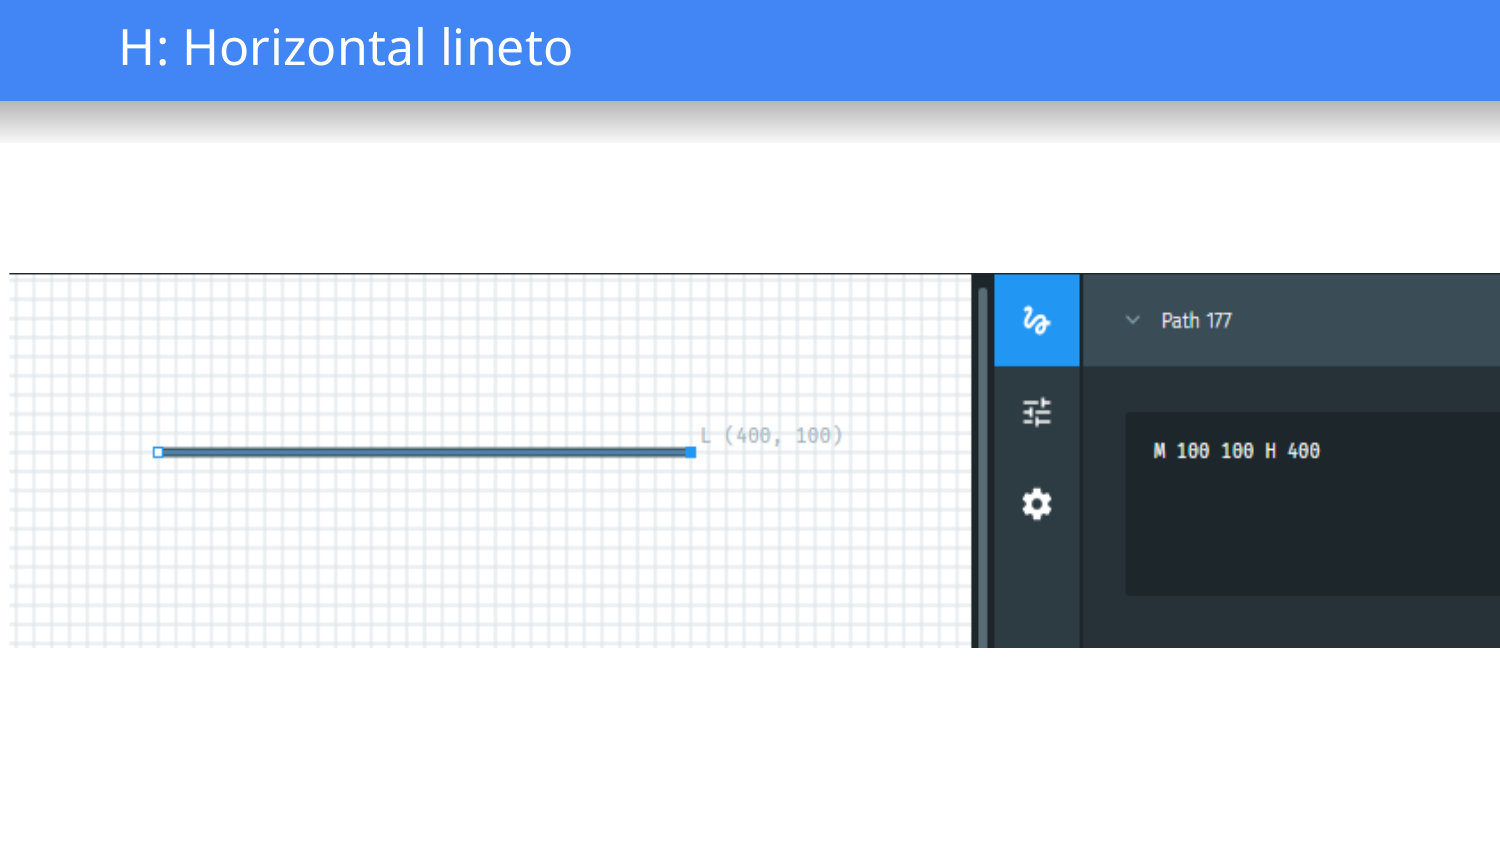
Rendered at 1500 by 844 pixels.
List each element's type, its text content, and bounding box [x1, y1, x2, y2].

text_box H: Horizontal lineto [103, 0, 627, 79]
picture [9, 273, 1500, 648]
text_box [0, 101, 1500, 143]
text_box [0, 0, 1500, 101]
